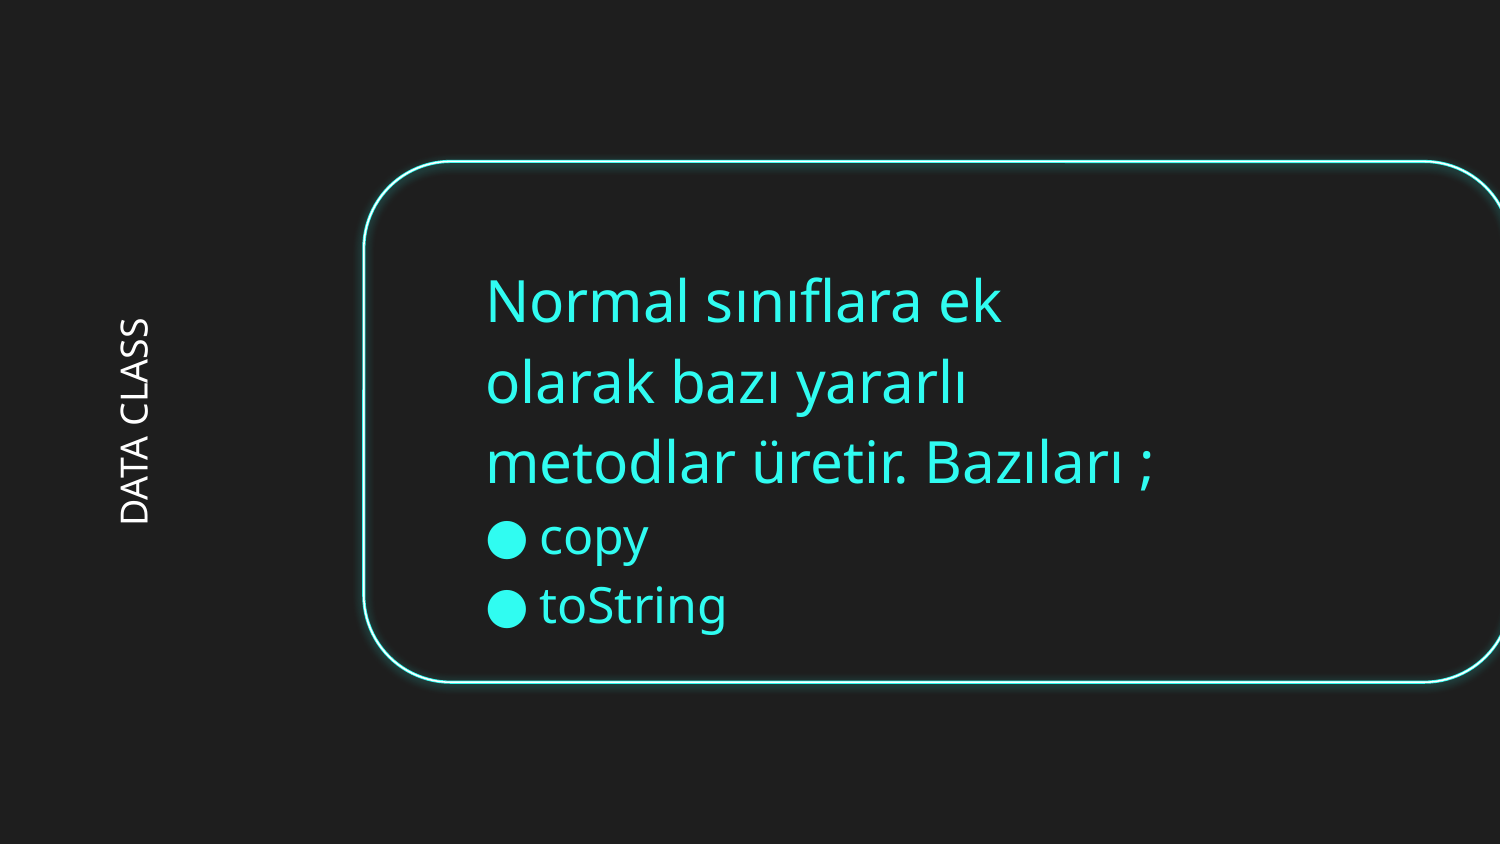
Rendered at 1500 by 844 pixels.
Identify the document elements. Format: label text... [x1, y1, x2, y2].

list Normal sınıflara ek olarak bazı yararlı metodlar üretir. Bazıları ; copy toString [449, 239, 1203, 628]
text_box [363, 161, 1500, 683]
title DATA CLASS [79, 148, 186, 696]
